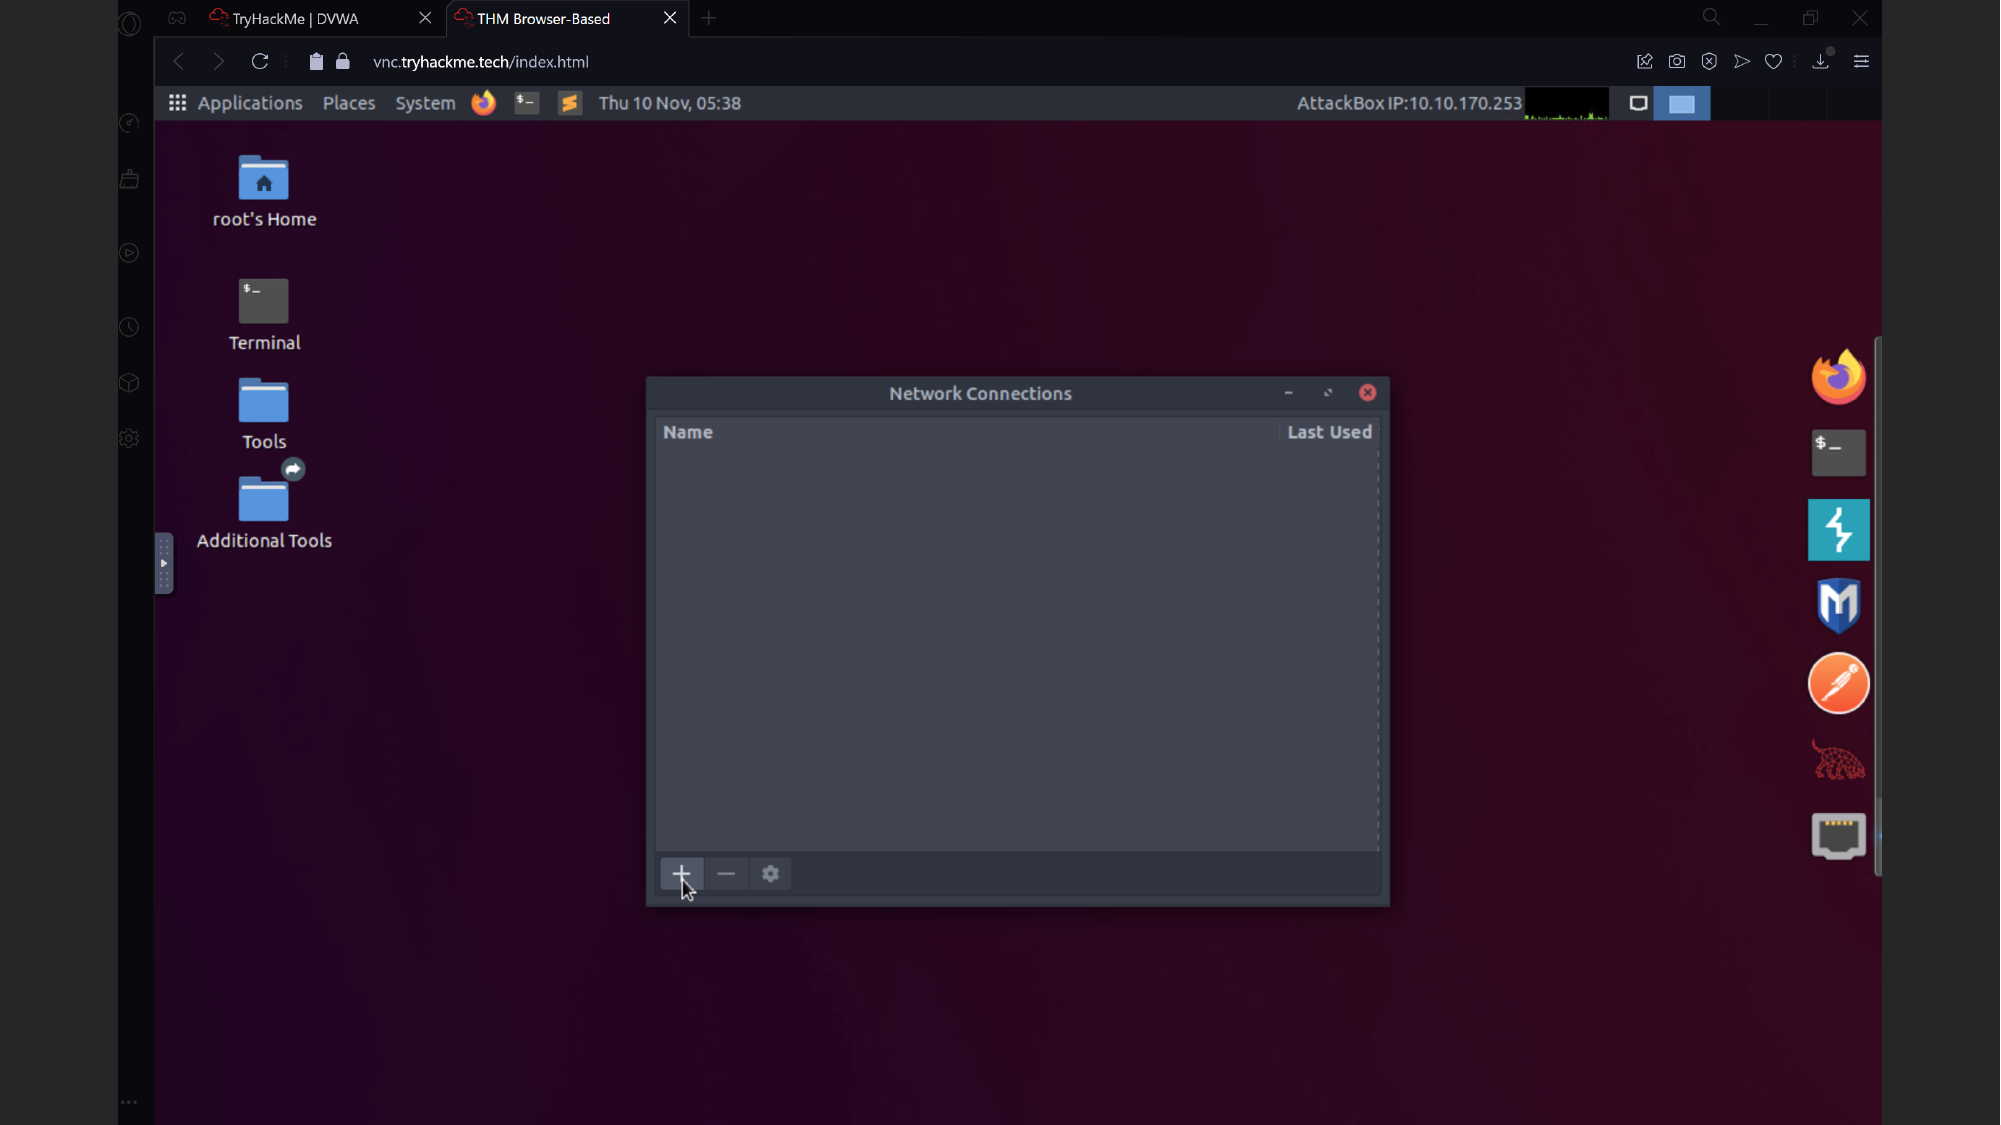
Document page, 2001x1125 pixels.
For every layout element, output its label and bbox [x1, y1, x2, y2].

picture [118, 0, 1882, 1125]
